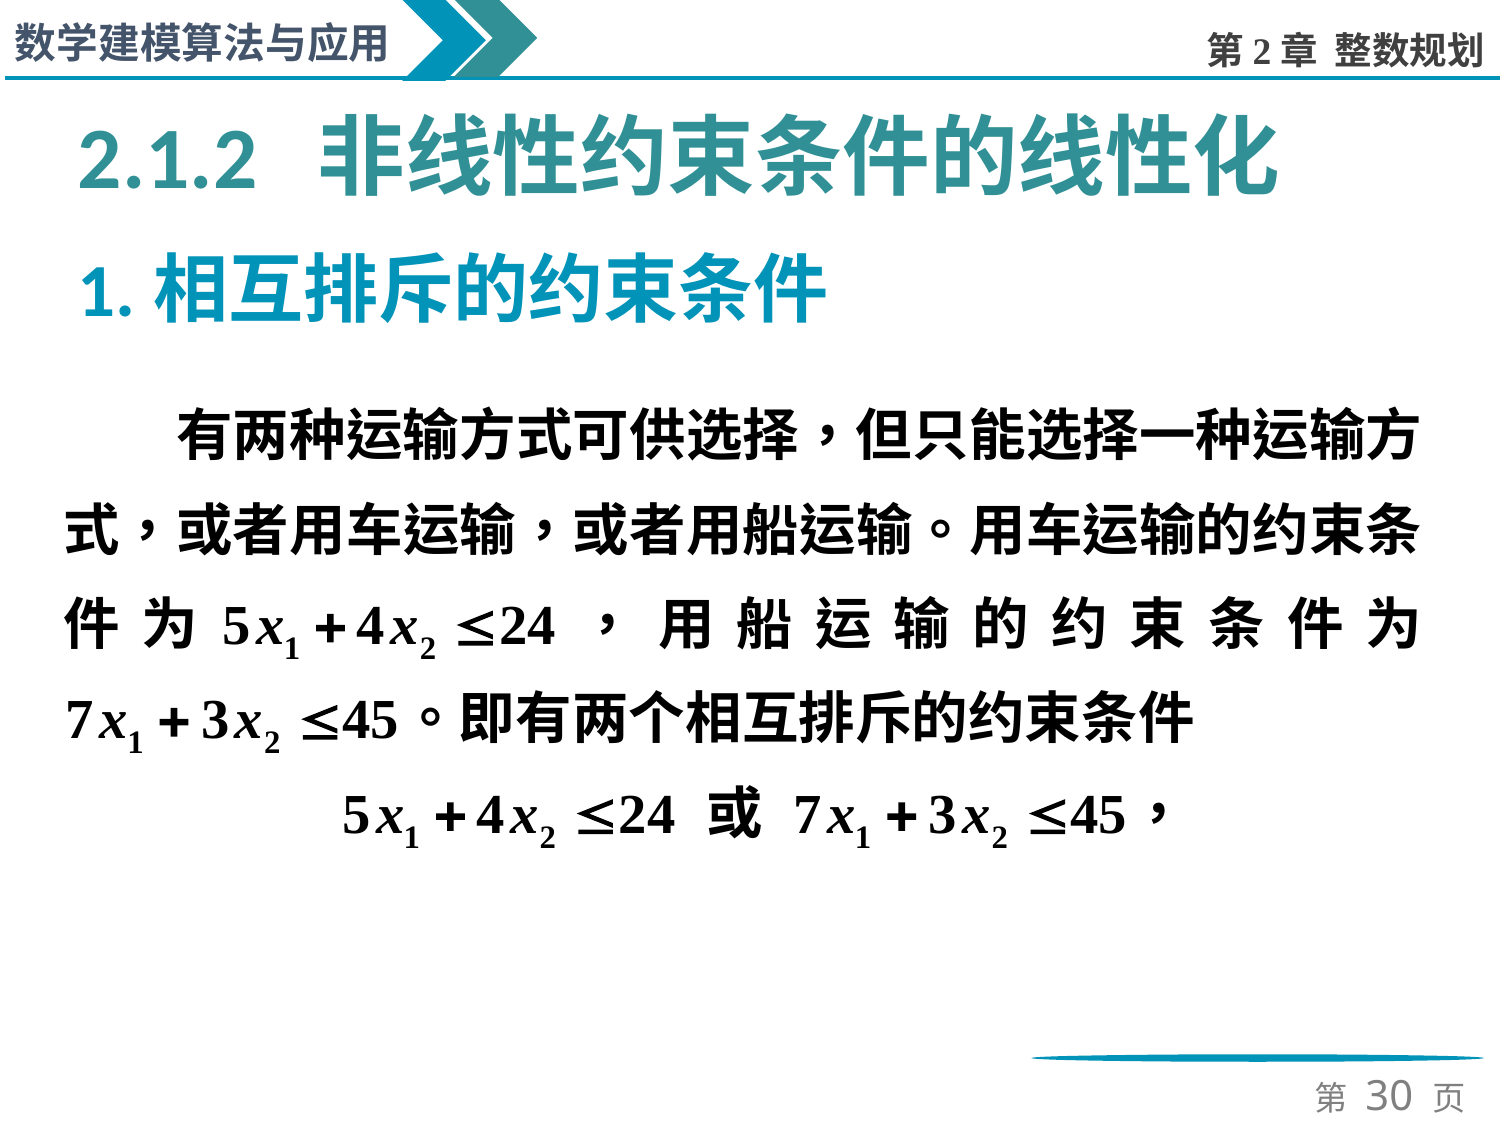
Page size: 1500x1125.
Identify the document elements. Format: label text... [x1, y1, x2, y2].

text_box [63, 391, 1422, 977]
text_box 1.相互排斥的约束条件 [63, 234, 1100, 339]
text_box 2.1.2 非线性约束条件的线性化 [63, 94, 1449, 214]
